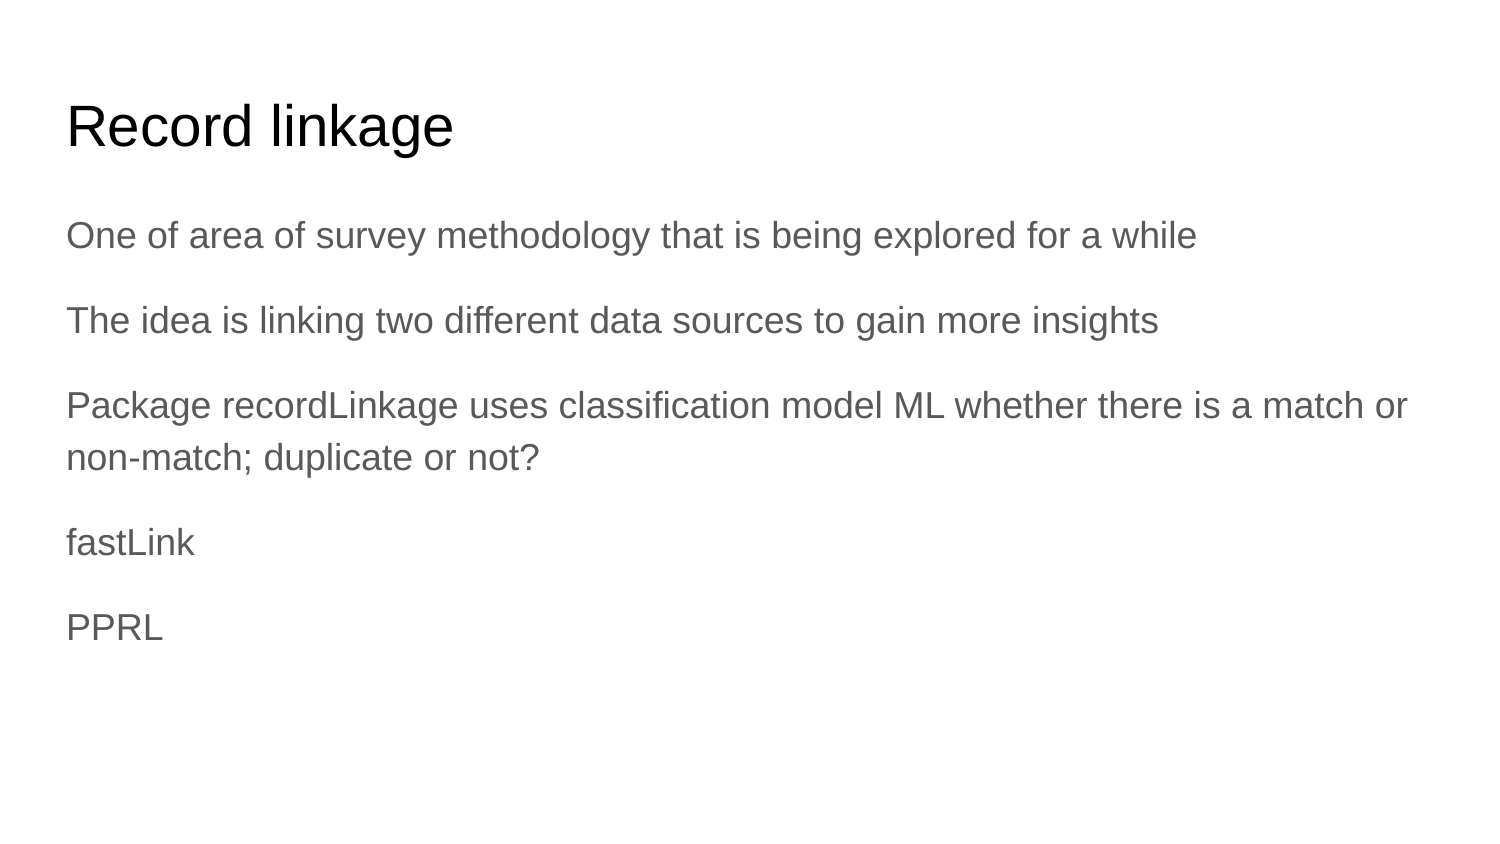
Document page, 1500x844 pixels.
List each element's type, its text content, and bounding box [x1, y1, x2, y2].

list One of area of survey methodology that is being explored for a while The idea is linking two different data sources to gain more insights Package recordLinkage uses classification model ML whether there is a match or non-match; duplicate or not? fastLink PPRL [51, 189, 1449, 750]
title Record linkage [51, 72, 1449, 167]
